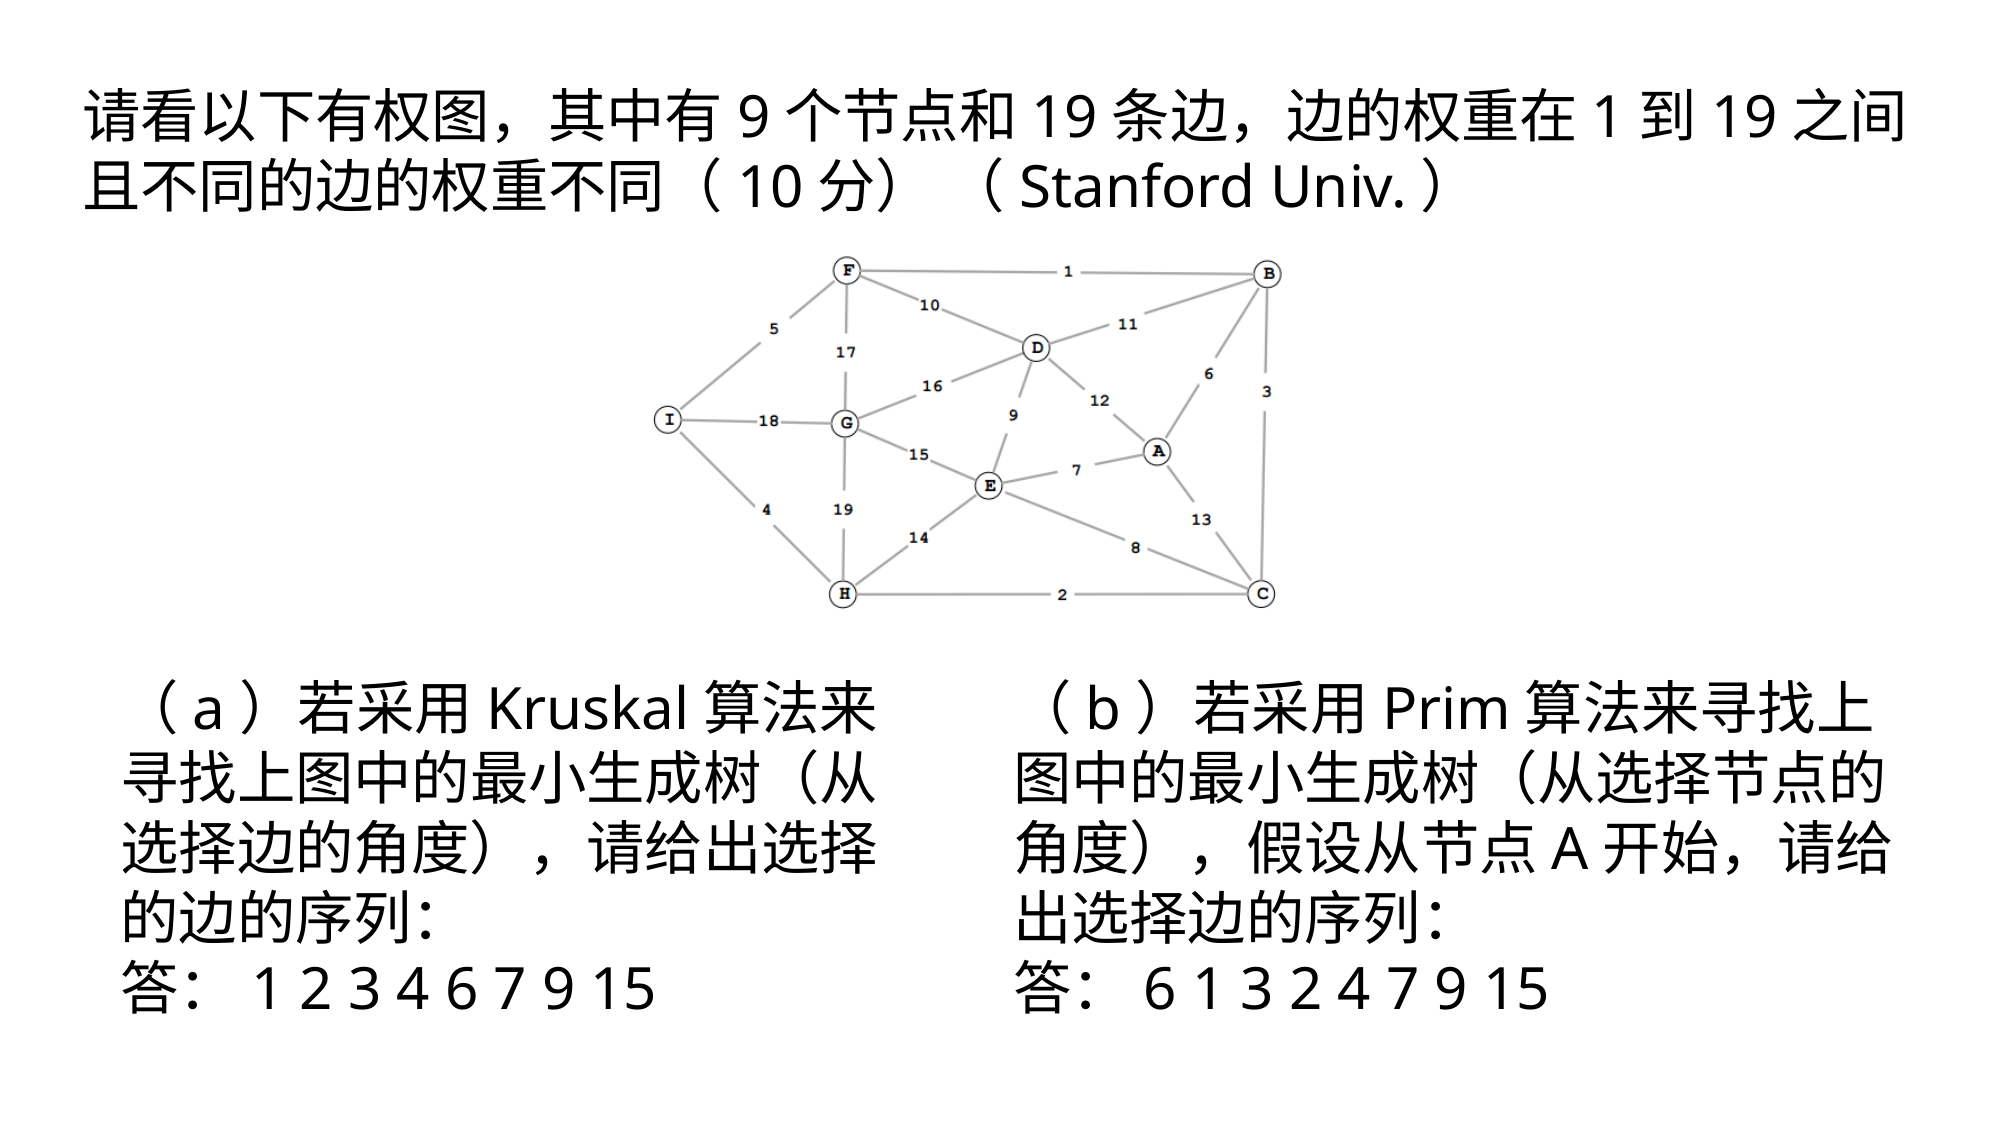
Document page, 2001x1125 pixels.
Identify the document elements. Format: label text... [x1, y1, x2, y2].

text_box 请看以下有权图，其中有9个节点和19条边，边的权重在1到19之间且不同的边的权重不同（10分） （Stanford Univ.） [67, 71, 1933, 227]
picture [635, 234, 1293, 626]
text_box （b）若采用Prim算法来寻找上图中的最小生成树（从选择节点的角度），假设从节点A开始，请给出选择边的序列： 答：6 1 3 2 4 7 9 15 [998, 663, 1933, 1029]
text_box （a）若采用Kruskal算法来寻找上图中的最小生成树（从选择边的角度），请给出选择的边的序列： 答：1 2 3 4 6 7 9 15 [105, 663, 896, 1029]
